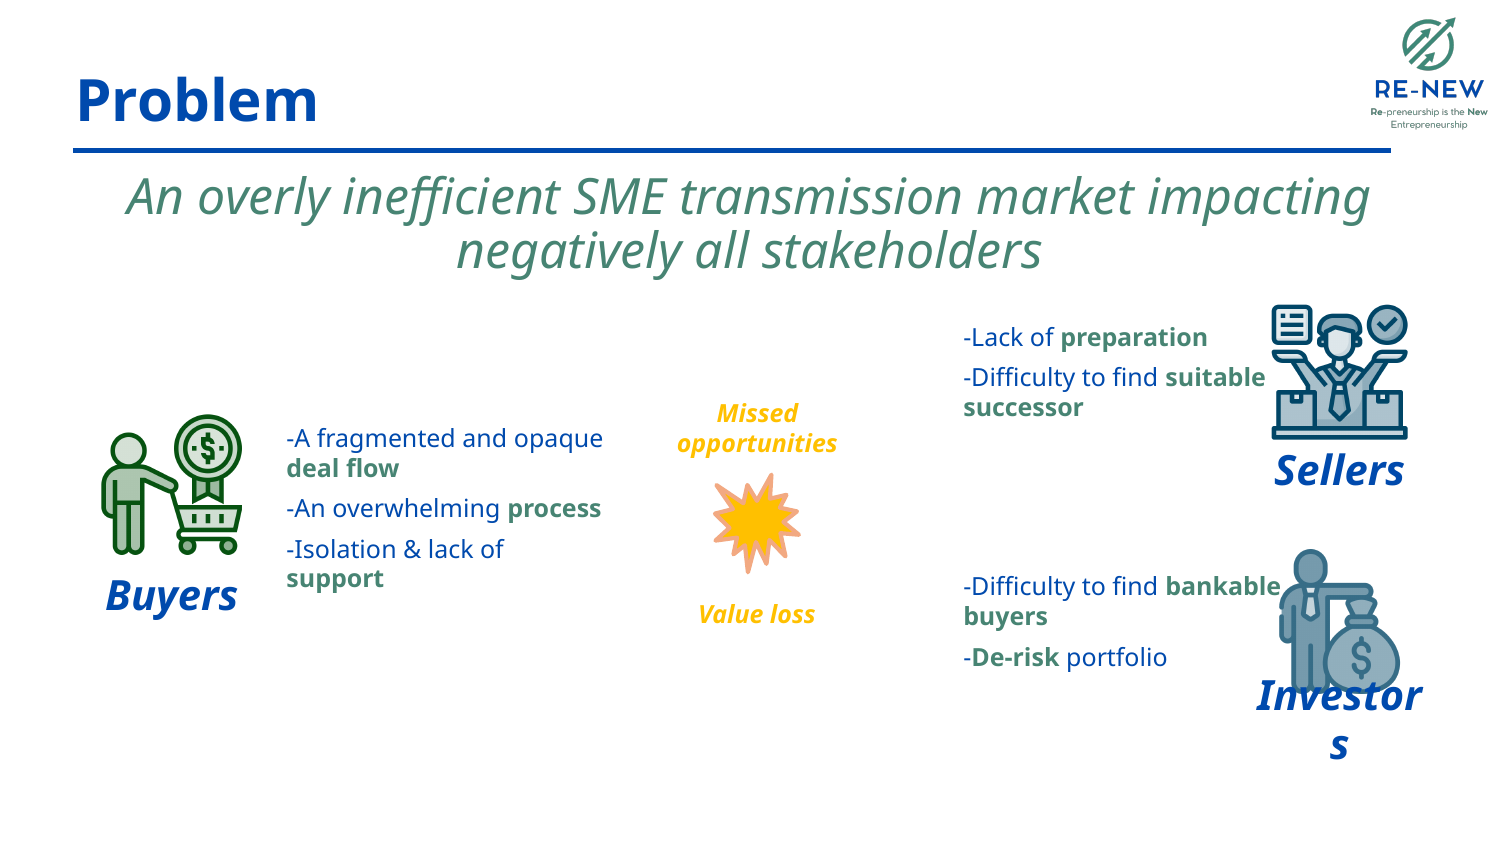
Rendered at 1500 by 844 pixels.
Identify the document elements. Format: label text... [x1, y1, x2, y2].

text_box Sellers [1240, 444, 1439, 495]
text_box Missed opportunities [628, 390, 887, 465]
picture [1267, 300, 1412, 445]
title Problem [64, 42, 1358, 164]
text_box -A fragmented and opaque deal flow -An overwhelming process -Isolation & lack of support [271, 414, 620, 601]
text_box -Difficulty to find bankable buyers -De-risk portfolio [948, 563, 1262, 679]
text_box An overly inefficient SME transmission market impacting negatively all stakeholders [68, 162, 1432, 289]
text_box Buyers [72, 568, 271, 619]
text_box Investors [1240, 693, 1439, 744]
text_box [714, 474, 799, 573]
text_box -Lack of preparation -Difficulty to find suitable successor [948, 314, 1262, 430]
text_box Value loss [627, 590, 887, 636]
picture [1267, 549, 1412, 694]
picture [99, 412, 244, 557]
picture [1357, 6, 1495, 136]
